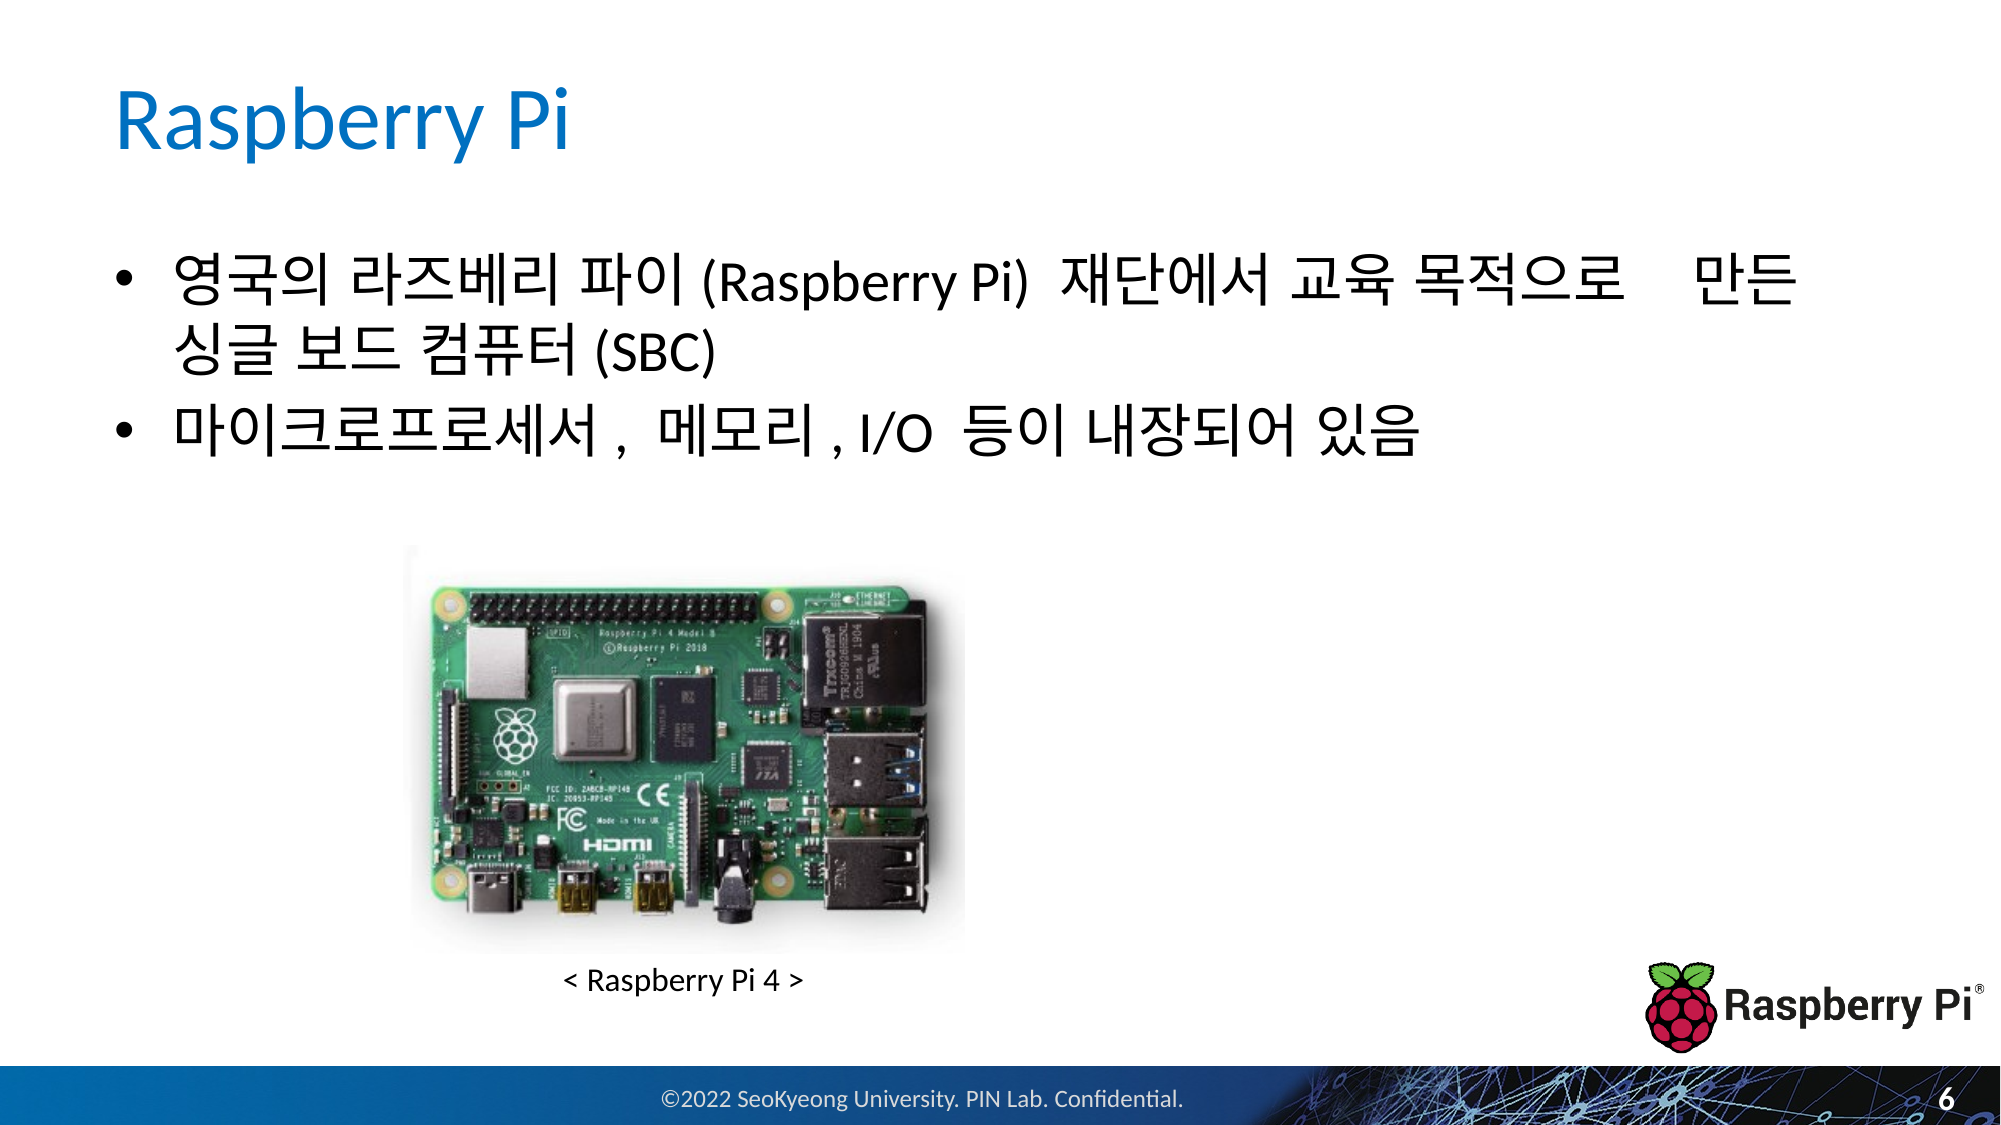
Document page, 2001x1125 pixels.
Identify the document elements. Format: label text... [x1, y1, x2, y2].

list 영국의 라즈베리 파이(Raspberry Pi) 재단에서 교육 목적으로 만든 싱글 보드 컴퓨터(SBC) 마이크로프로세서, 메모리, I/O 등이 내장되어 있음 [99, 235, 1900, 1050]
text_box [402, 545, 965, 1007]
slide_number 6 [1519, 1067, 1970, 1125]
picture [0, 944, 2001, 1125]
title Raspberry Pi [99, 45, 1745, 200]
